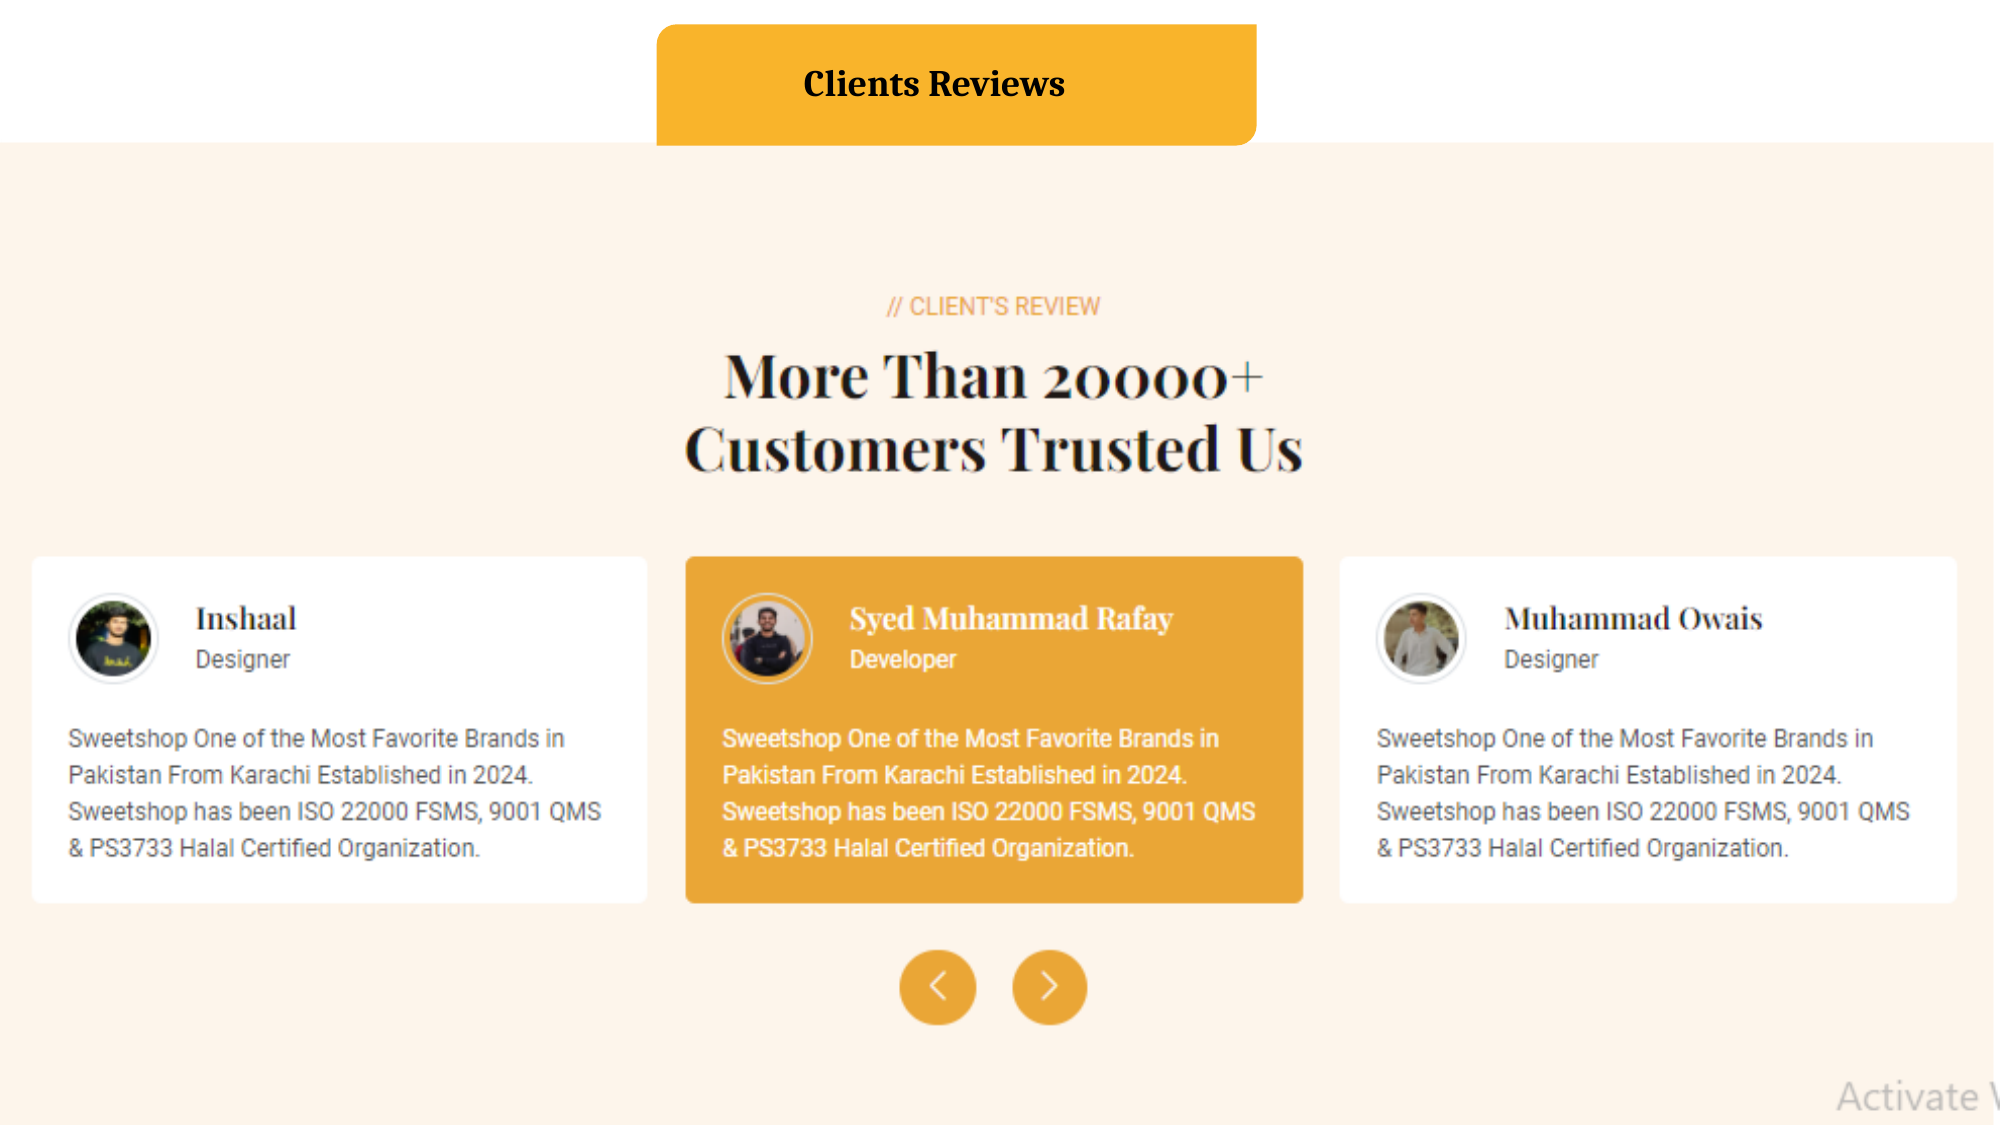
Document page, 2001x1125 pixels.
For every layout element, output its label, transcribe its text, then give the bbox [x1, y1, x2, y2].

text_box [655, 23, 1258, 139]
picture [0, 139, 2000, 1125]
text_box Clients Reviews [687, 51, 1182, 112]
